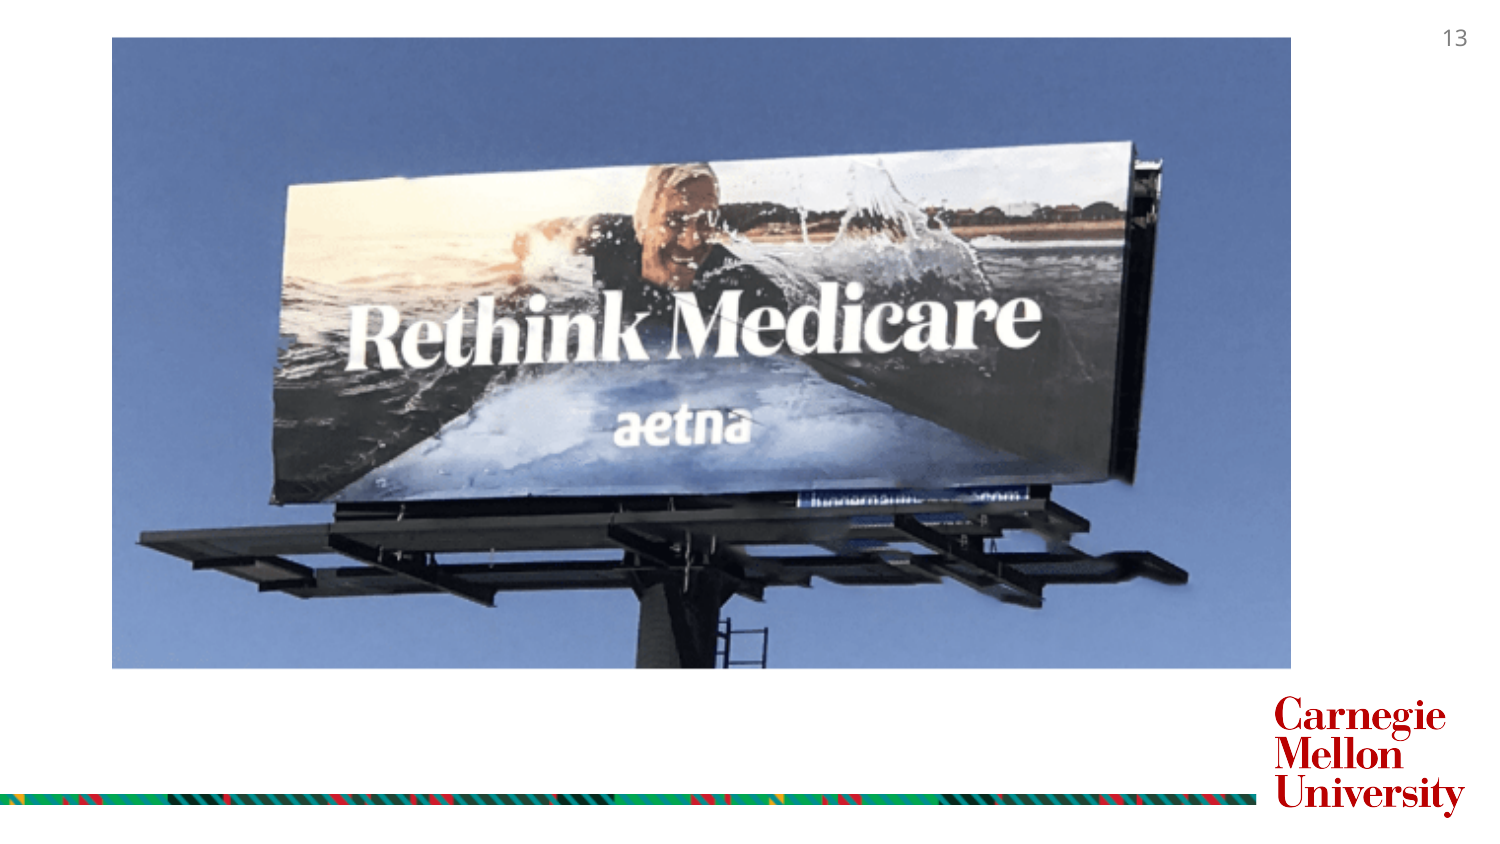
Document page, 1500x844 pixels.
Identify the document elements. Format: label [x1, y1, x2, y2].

picture [112, 34, 1291, 685]
picture [0, 794, 1257, 805]
picture [1275, 696, 1465, 818]
